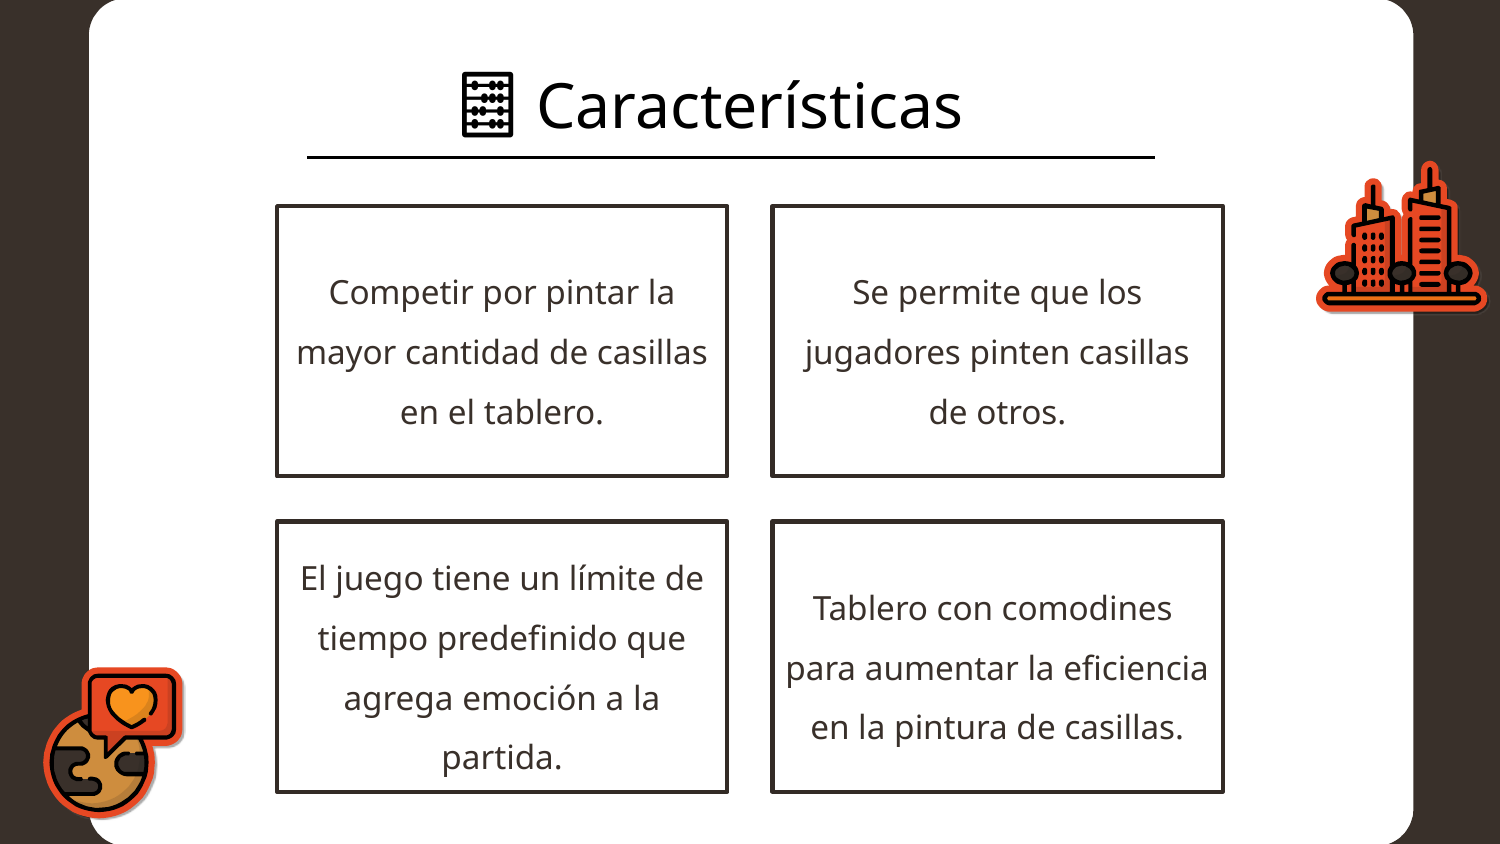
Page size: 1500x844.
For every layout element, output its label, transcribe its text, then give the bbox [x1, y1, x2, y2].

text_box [49, 673, 177, 813]
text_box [276, 198, 1224, 800]
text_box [1322, 166, 1482, 306]
picture [449, 65, 526, 143]
title Características [118, 51, 1382, 146]
